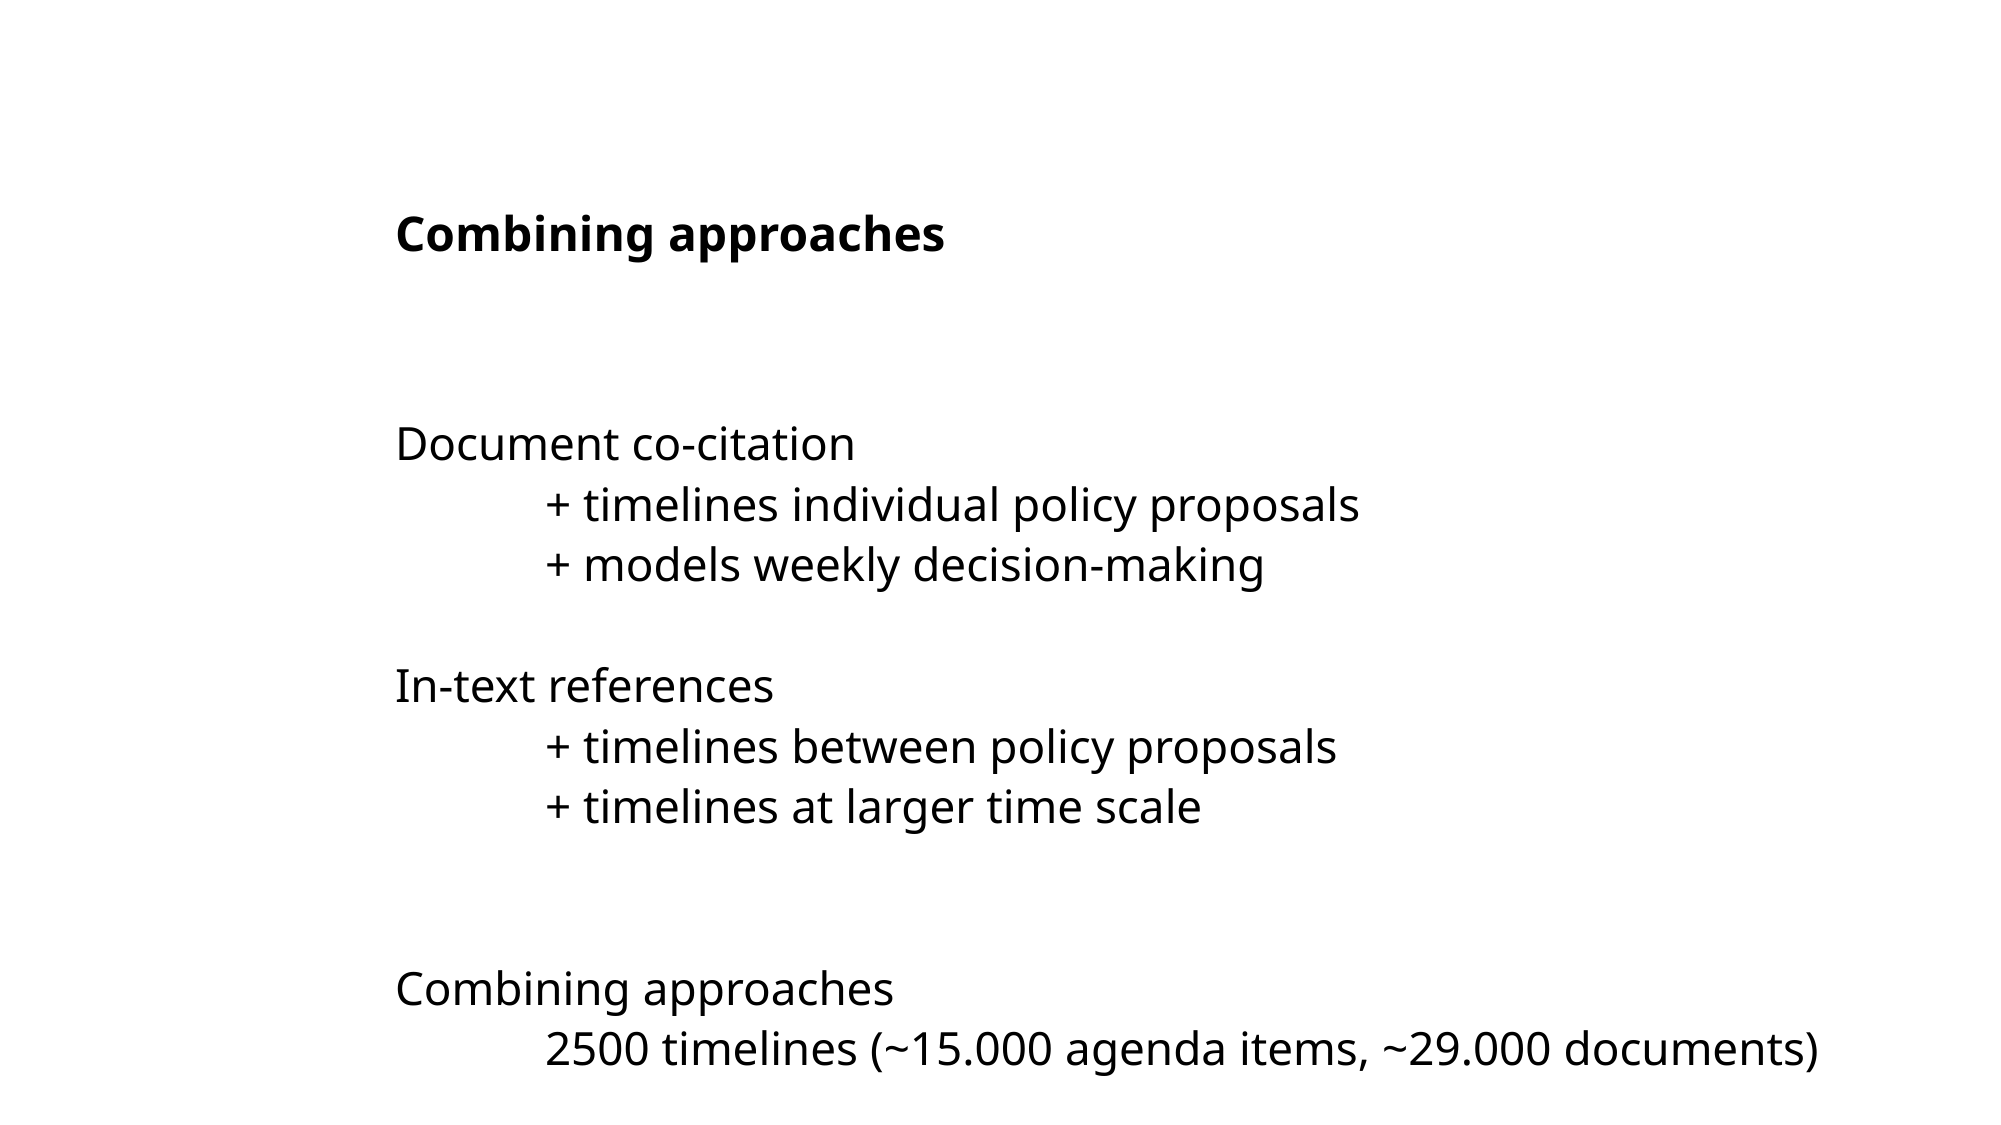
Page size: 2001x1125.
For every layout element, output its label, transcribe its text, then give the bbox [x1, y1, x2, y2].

list Document co-citation + timelines individual policy proposals + models weekly decision-making In-text references + timelines between policy proposals + timelines at larger time scale Combining approaches 2500 timelines (~15.000 agenda items, ~29.000 documents) [380, 401, 1977, 967]
title Combining approaches [380, 196, 1621, 401]
